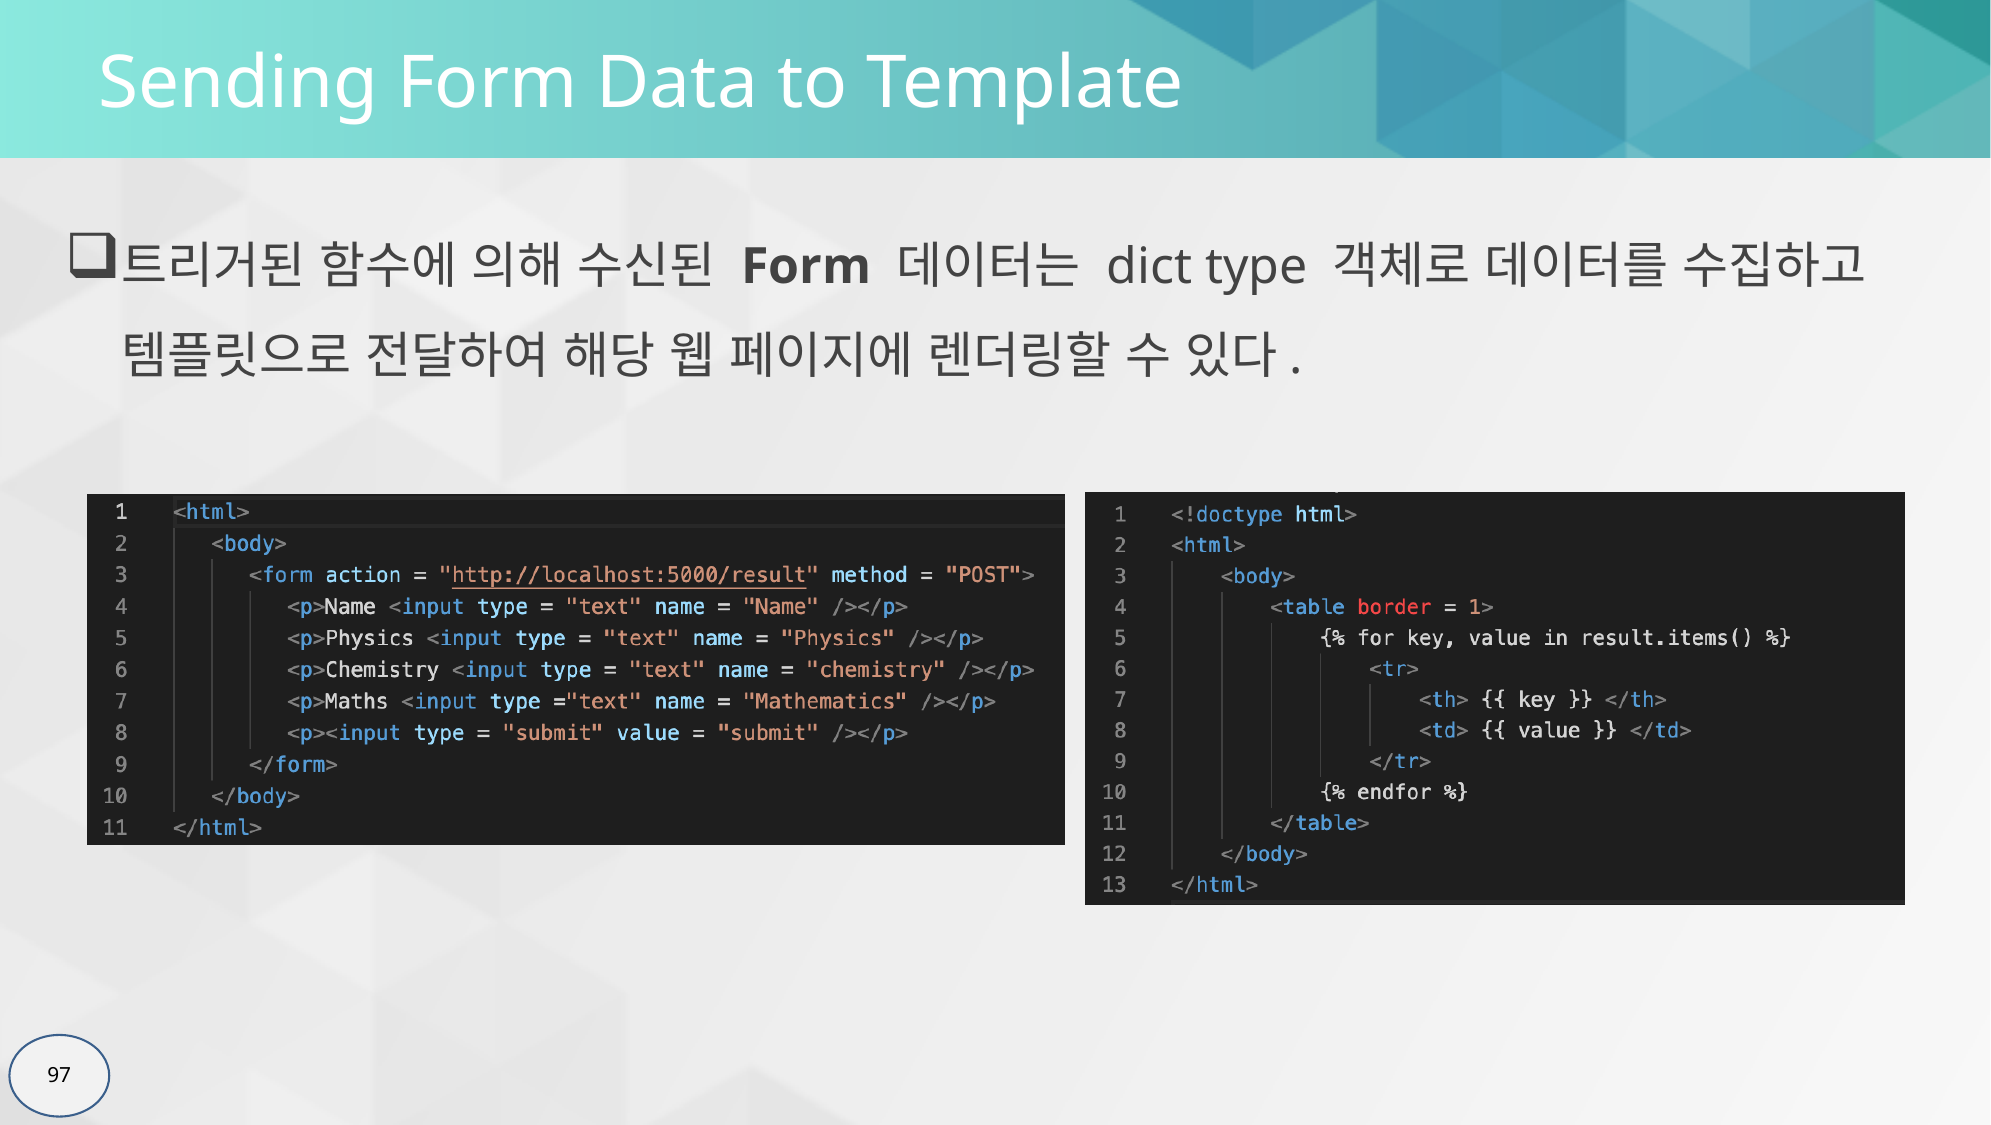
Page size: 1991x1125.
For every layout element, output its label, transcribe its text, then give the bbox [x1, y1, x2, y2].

title Sending Form Data to Template [83, 0, 1681, 158]
list 트리거된 함수에 의해 수신된 Form 데이터는 dict type 객체로 데이터를 수집하고 템플릿으로 전달하여 해당 웹 페이지에 렌더링할 수 있다. [50, 196, 1929, 386]
picture [0, 0, 1991, 1125]
